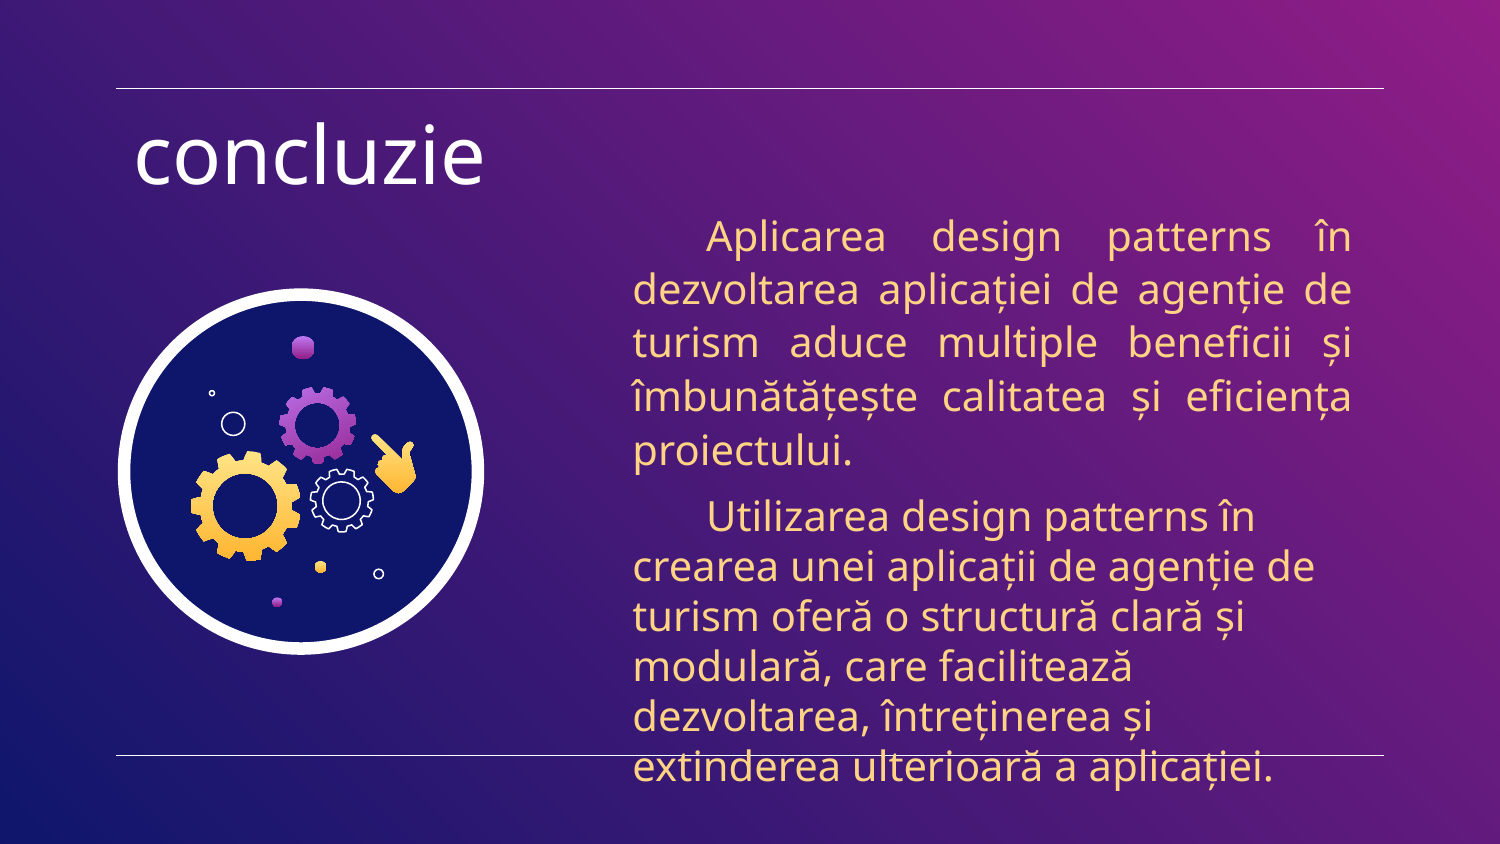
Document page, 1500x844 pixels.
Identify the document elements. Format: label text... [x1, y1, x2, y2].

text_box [190, 335, 416, 608]
title concluzie [118, 88, 1382, 183]
text_box [198, 616, 404, 649]
text_box Aplicarea design patterns în dezvoltarea aplicației de agenție de turism aduce multiple beneficii și îmbunătățește calitatea și eficiența proiectului. Utilizarea design patterns în crearea unei aplicații de agenție de turism oferă o structură clară și modulară, care facilitează dezvoltarea, întreținerea și extinderea ulterioară a aplicației. [617, 198, 1368, 798]
text_box [419, 339, 478, 603]
text_box [124, 294, 414, 606]
